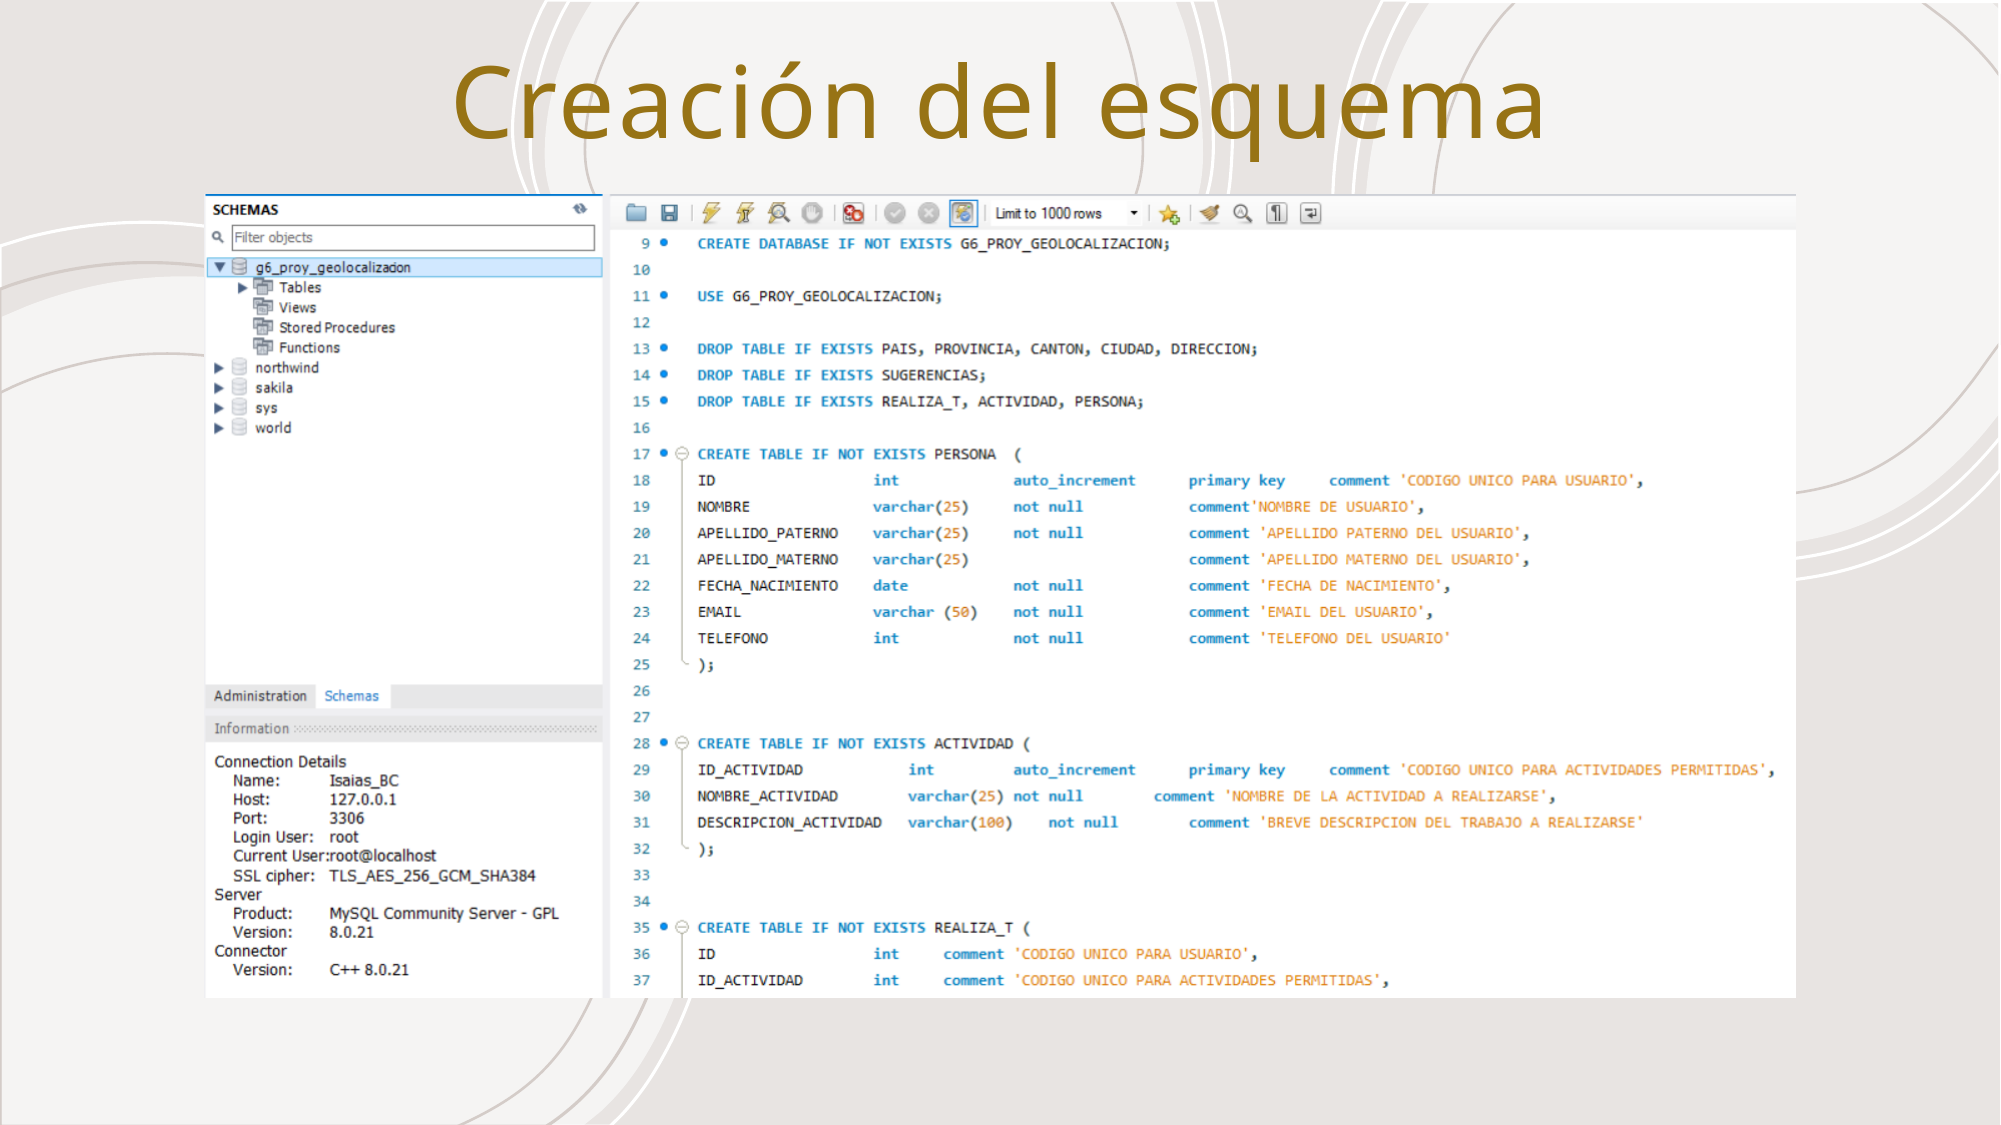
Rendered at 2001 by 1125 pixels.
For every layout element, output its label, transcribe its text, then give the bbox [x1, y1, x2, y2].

picture [204, 193, 1796, 998]
title Creación del esquema [182, 38, 1817, 174]
